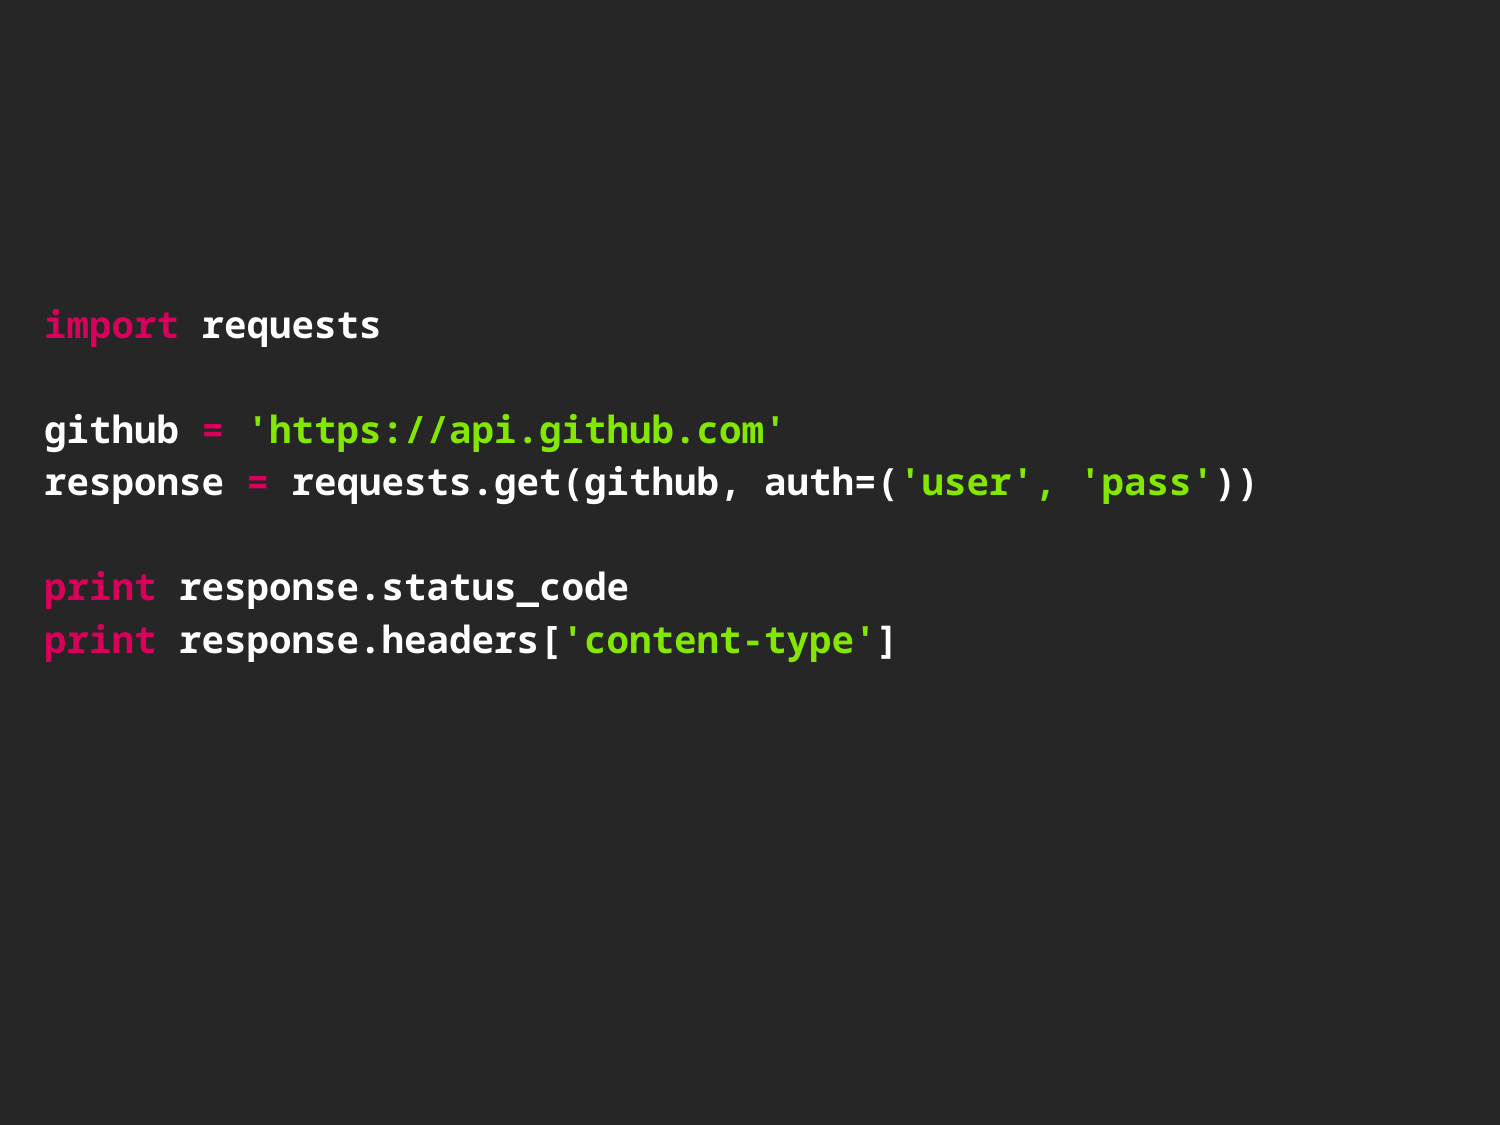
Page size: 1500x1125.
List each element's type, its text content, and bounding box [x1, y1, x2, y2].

list import requests github = 'https://api.github.com' response = requests.get(github, auth=('user', 'pass')) print response.status_code print response.headers['content-type'] [29, 30, 1471, 1094]
